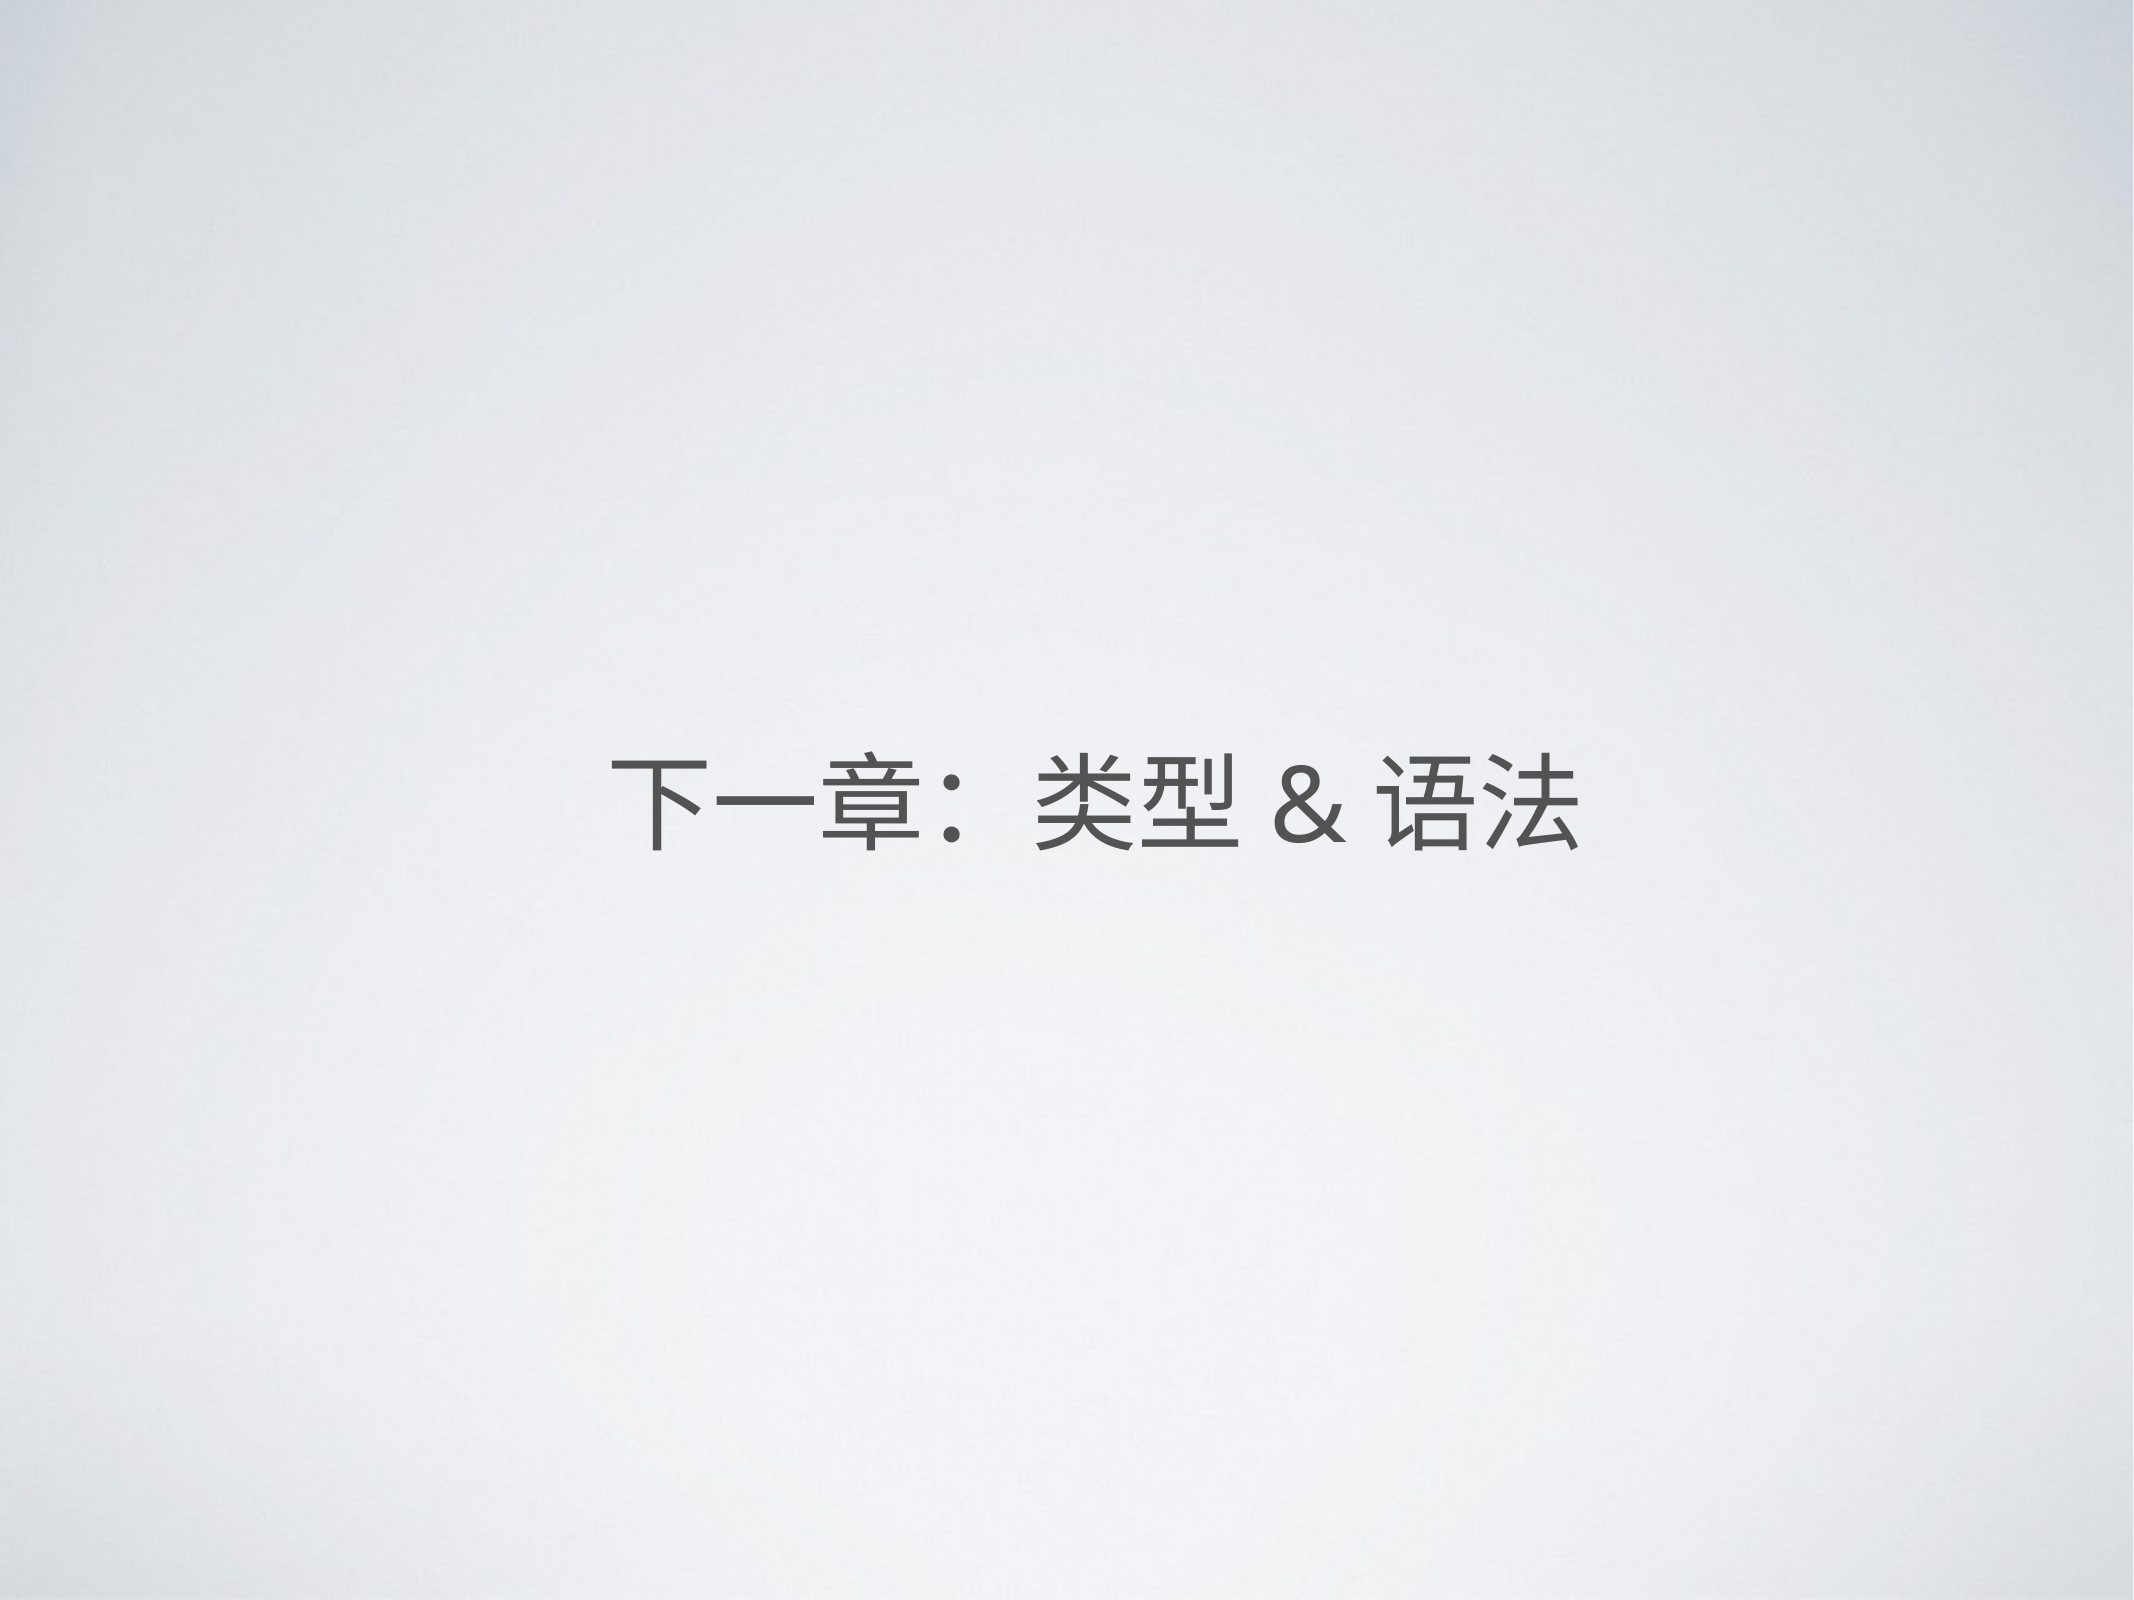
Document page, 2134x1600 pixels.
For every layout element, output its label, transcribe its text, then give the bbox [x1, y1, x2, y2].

text_box 下一章：类型&语法 [598, 727, 1594, 872]
picture [0, 0, 2134, 1600]
